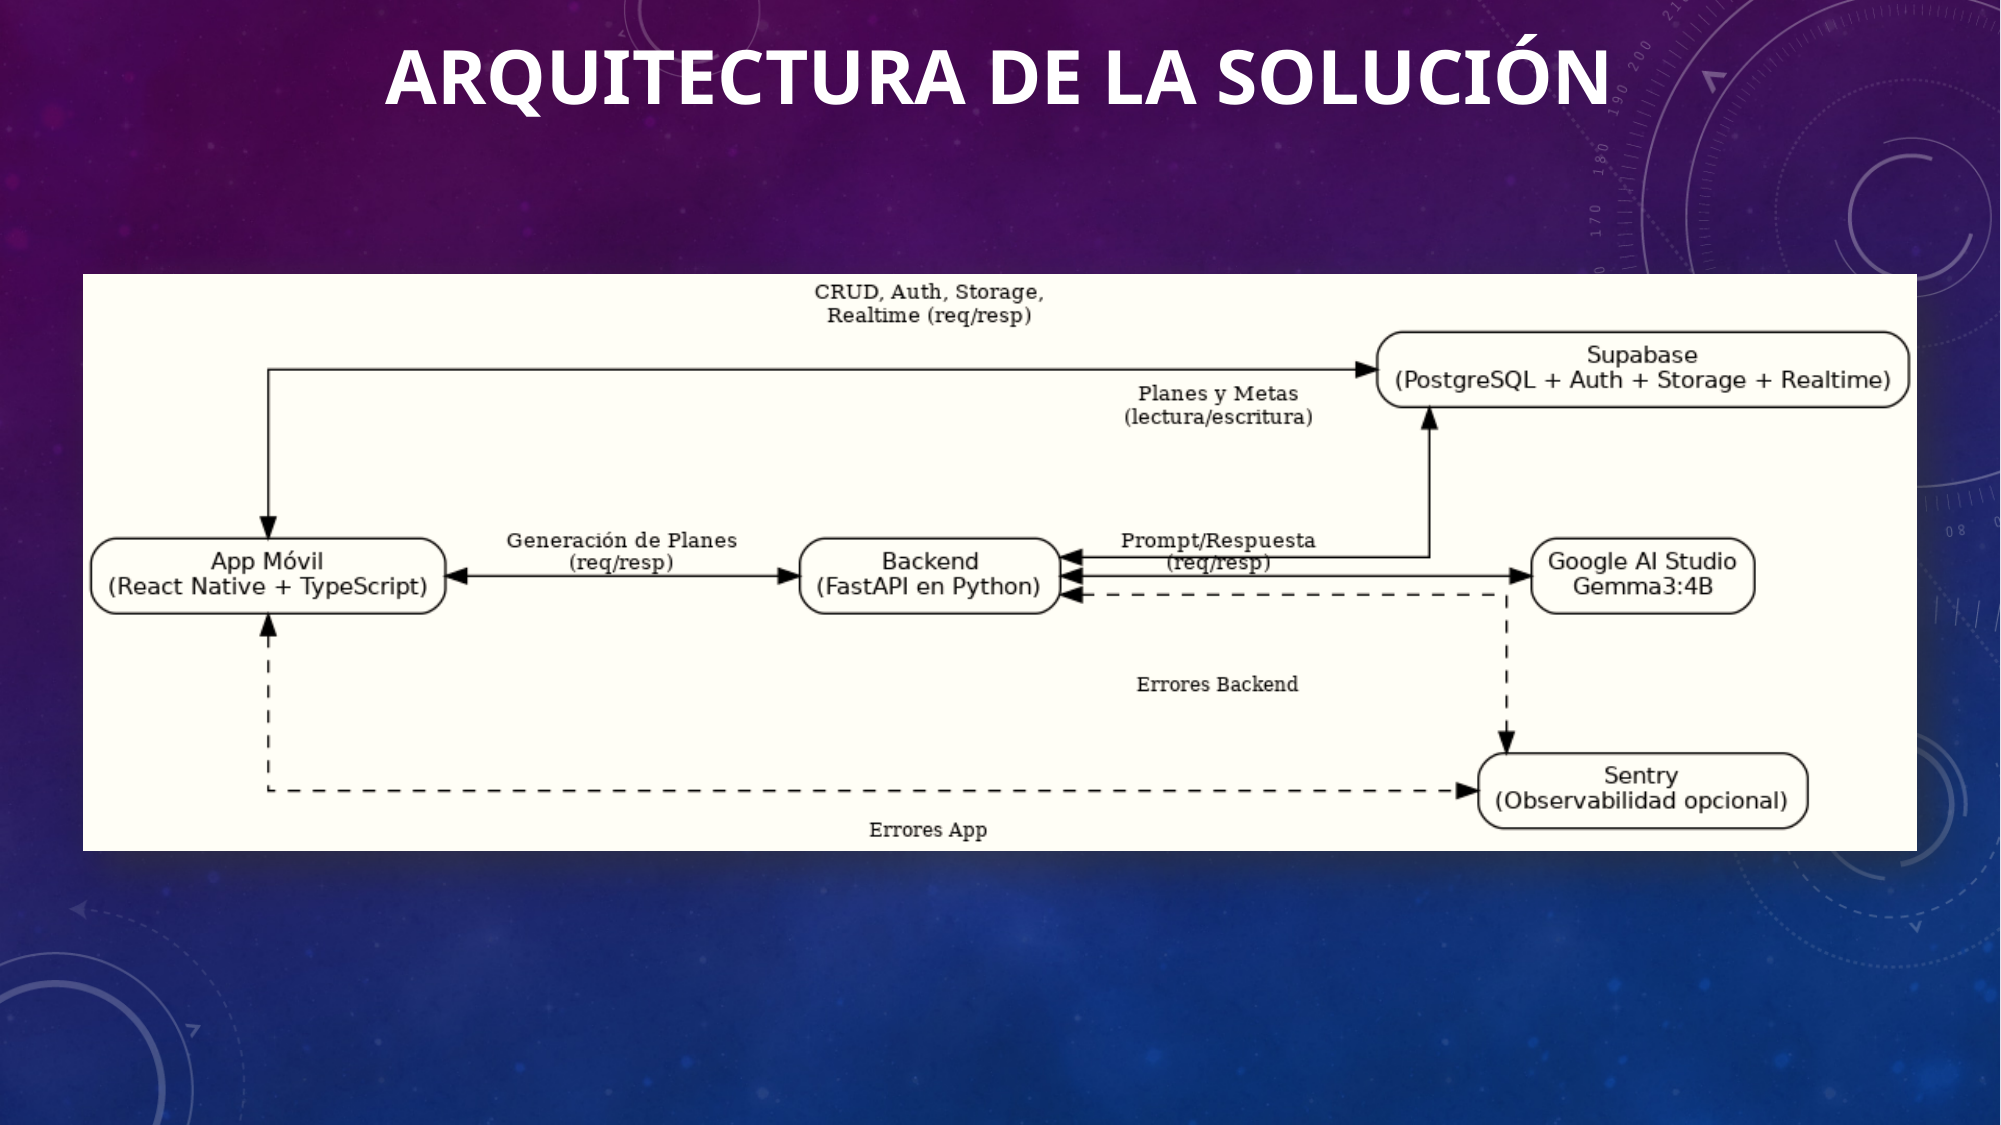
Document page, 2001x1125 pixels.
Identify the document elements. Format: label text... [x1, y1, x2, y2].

picture [0, 0, 2001, 1125]
text_box Arquitectura de la Solución [273, 23, 1727, 141]
